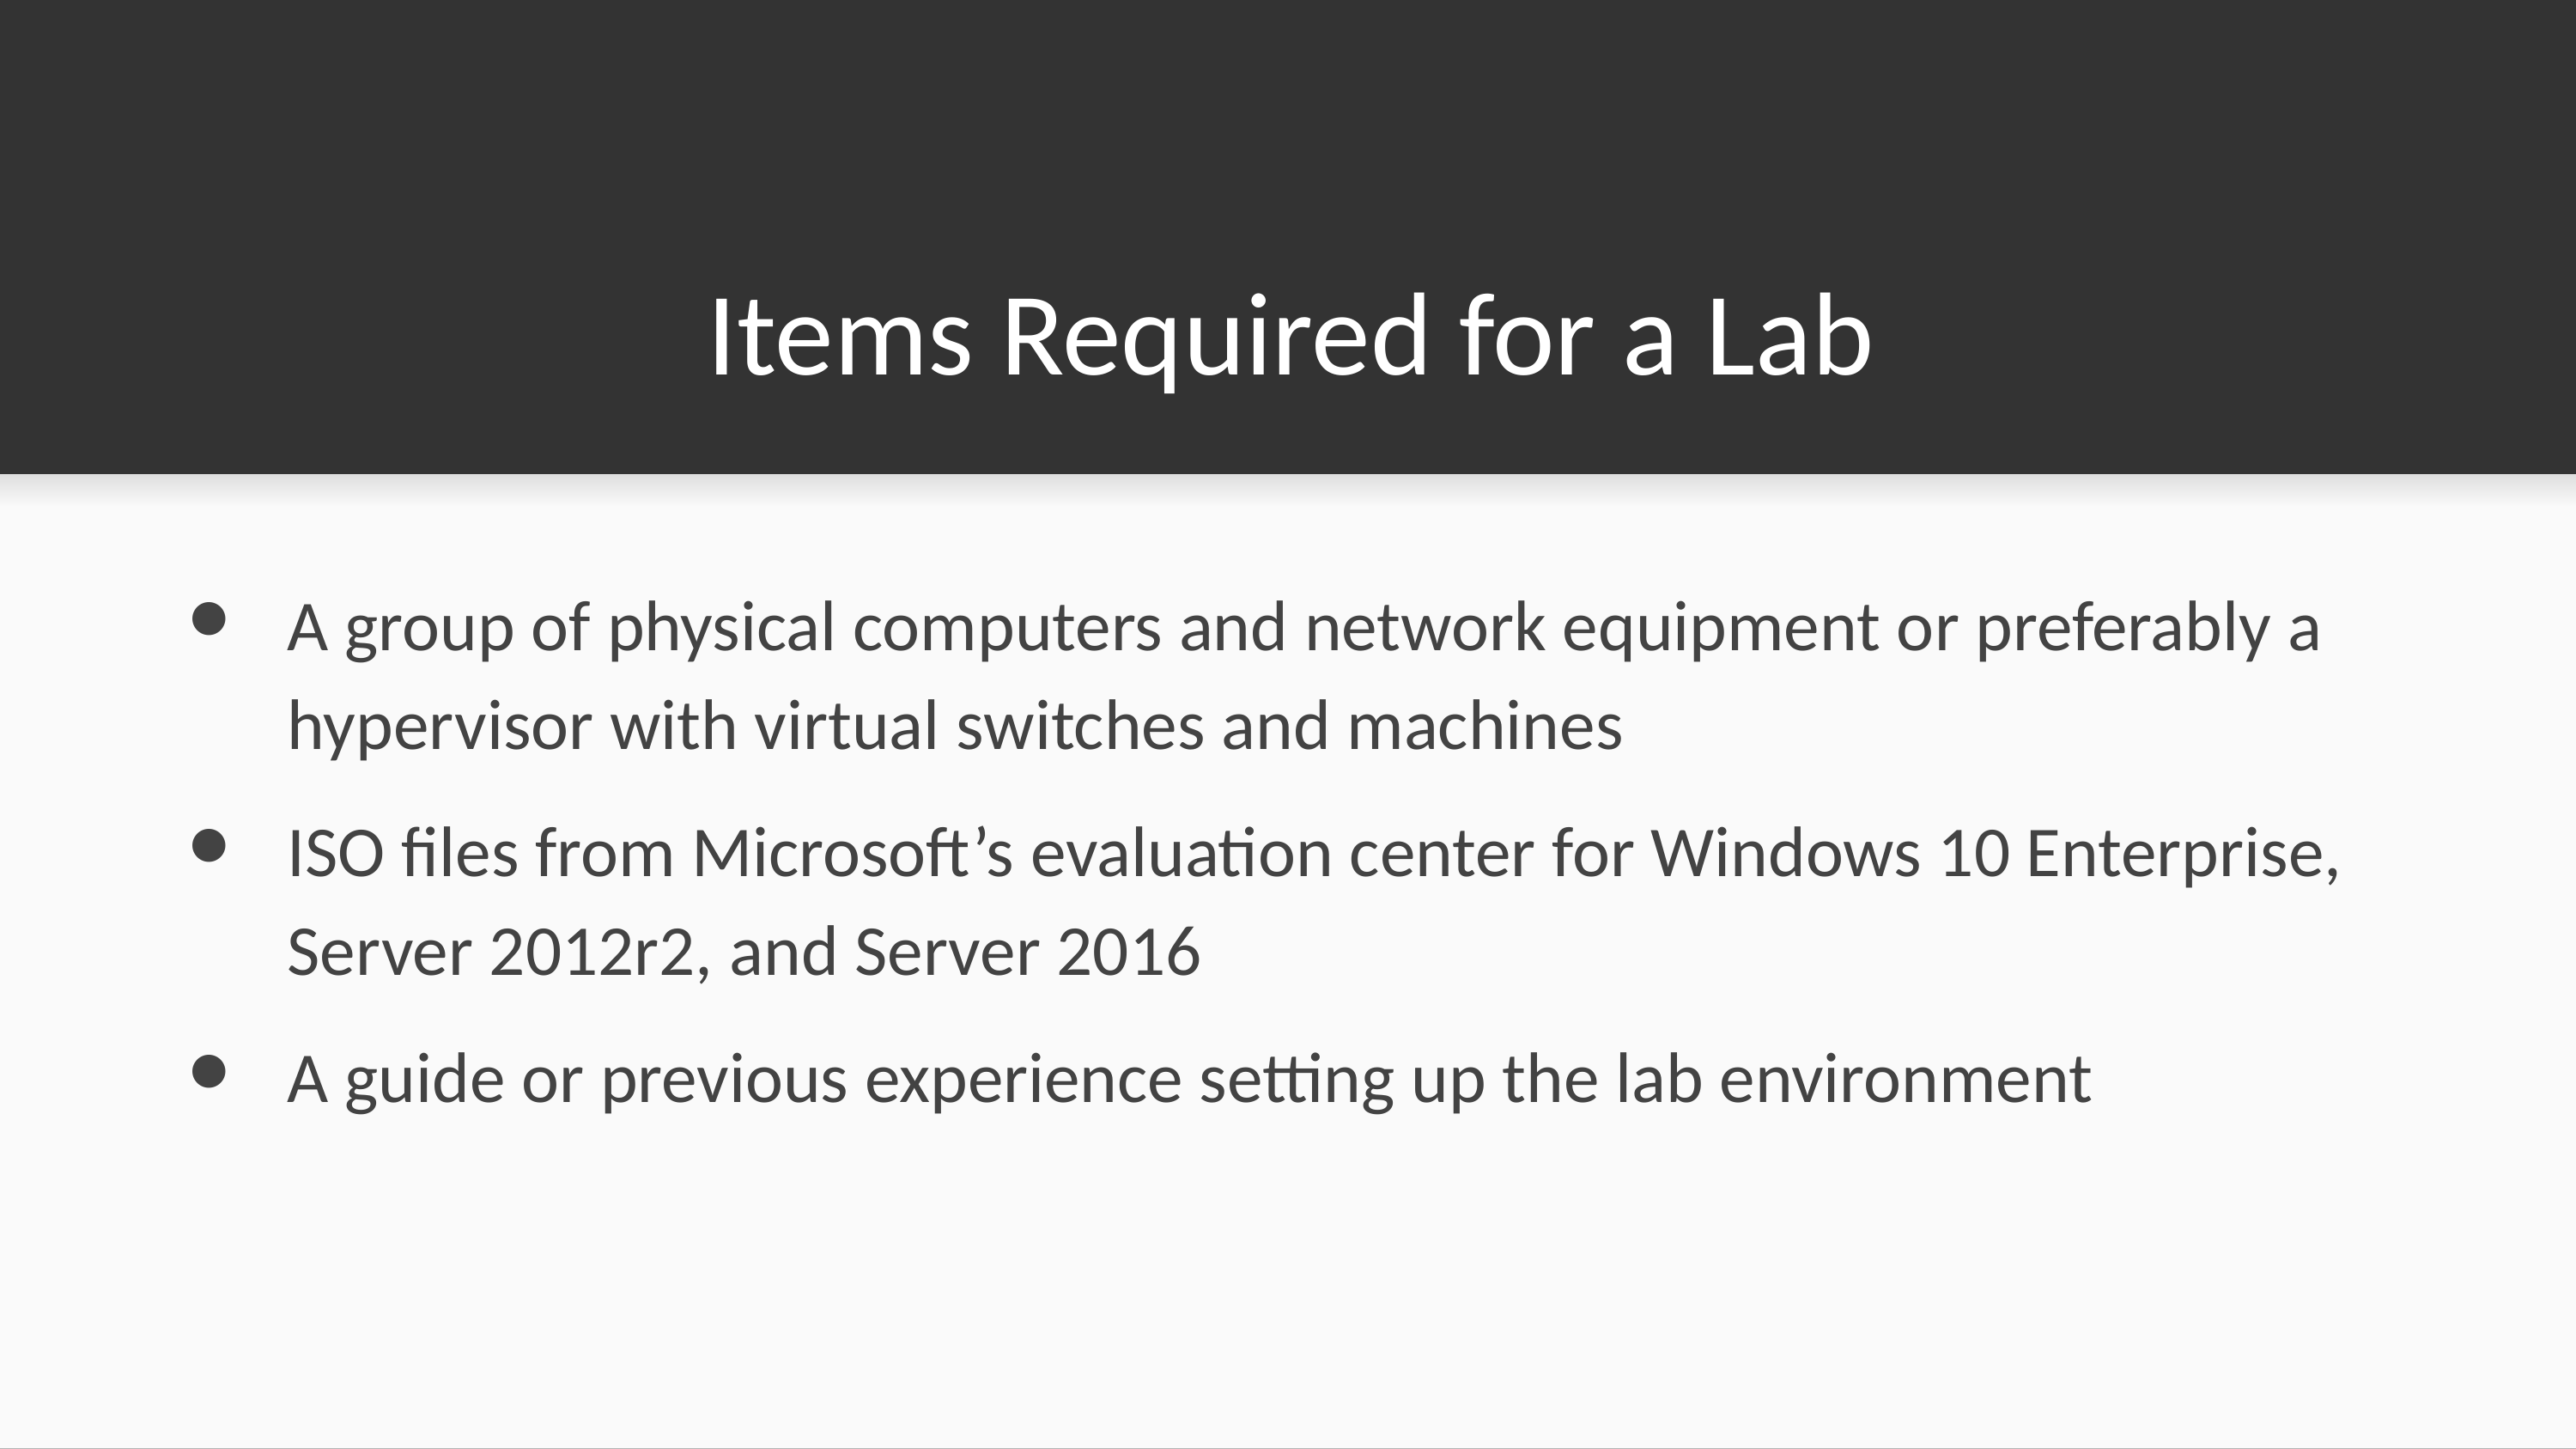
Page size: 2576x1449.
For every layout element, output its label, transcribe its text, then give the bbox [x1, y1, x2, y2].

title Items Required for a Lab [132, 208, 2450, 425]
list A group of physical computers and network equipment or preferably a hypervisor with virtual switches and machines ISO files from Microsoft’s evaluation center for Windows 10 Enterprise, Server 2012r2, and Server 2016 A guide or previous experience setting up the lab environment [132, 540, 2450, 1304]
